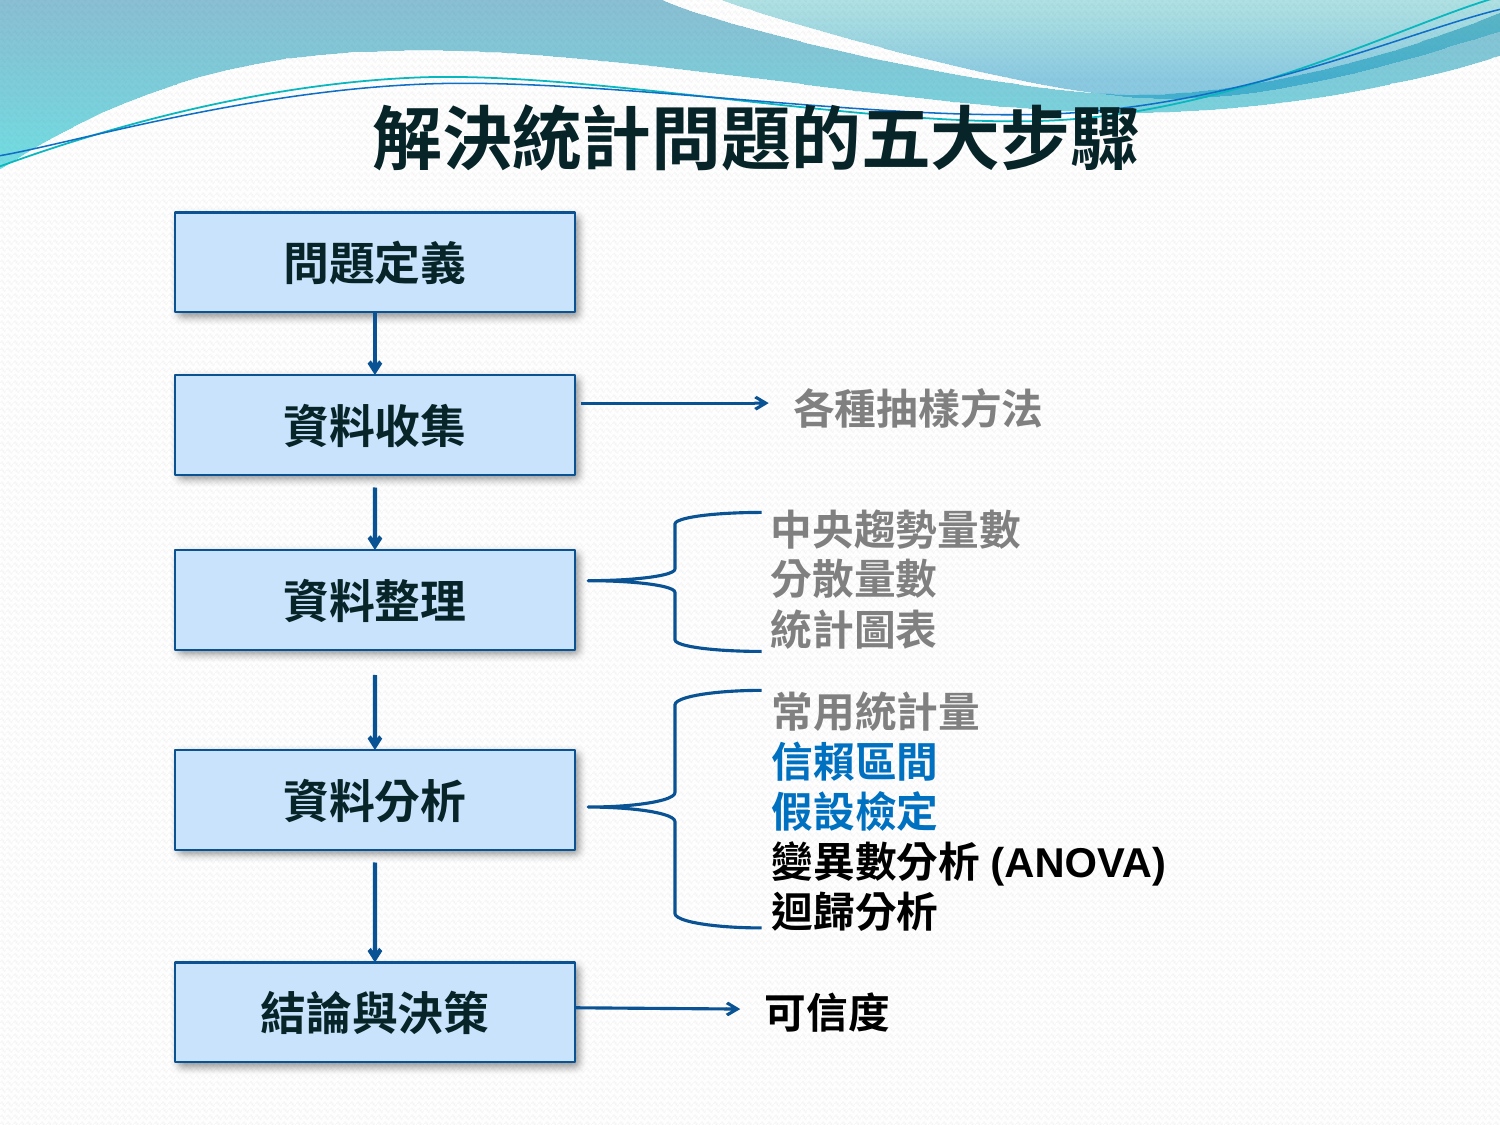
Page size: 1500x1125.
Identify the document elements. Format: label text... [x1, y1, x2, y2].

text_box [587, 689, 762, 929]
text_box 常用統計量 信賴區間 假設檢定 變異數分析(ANOVA) 迴歸分析 [756, 678, 1182, 944]
text_box 資料分析 [173, 748, 577, 852]
text_box 可信度 [750, 979, 906, 1045]
text_box 結論與決策 [173, 960, 577, 1064]
text_box [587, 511, 762, 653]
text_box 資料收集 [173, 373, 577, 477]
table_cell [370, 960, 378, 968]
title 解決統計問題的五大步驟 [74, 74, 1438, 185]
text_box 各種抽樣方法 [778, 375, 1059, 440]
text_box 問題定義 [173, 210, 577, 314]
text_box 資料整理 [173, 548, 577, 652]
text_box 中央趨勢量數 分散量數 統計圖表 [755, 495, 1037, 661]
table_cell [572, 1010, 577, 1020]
